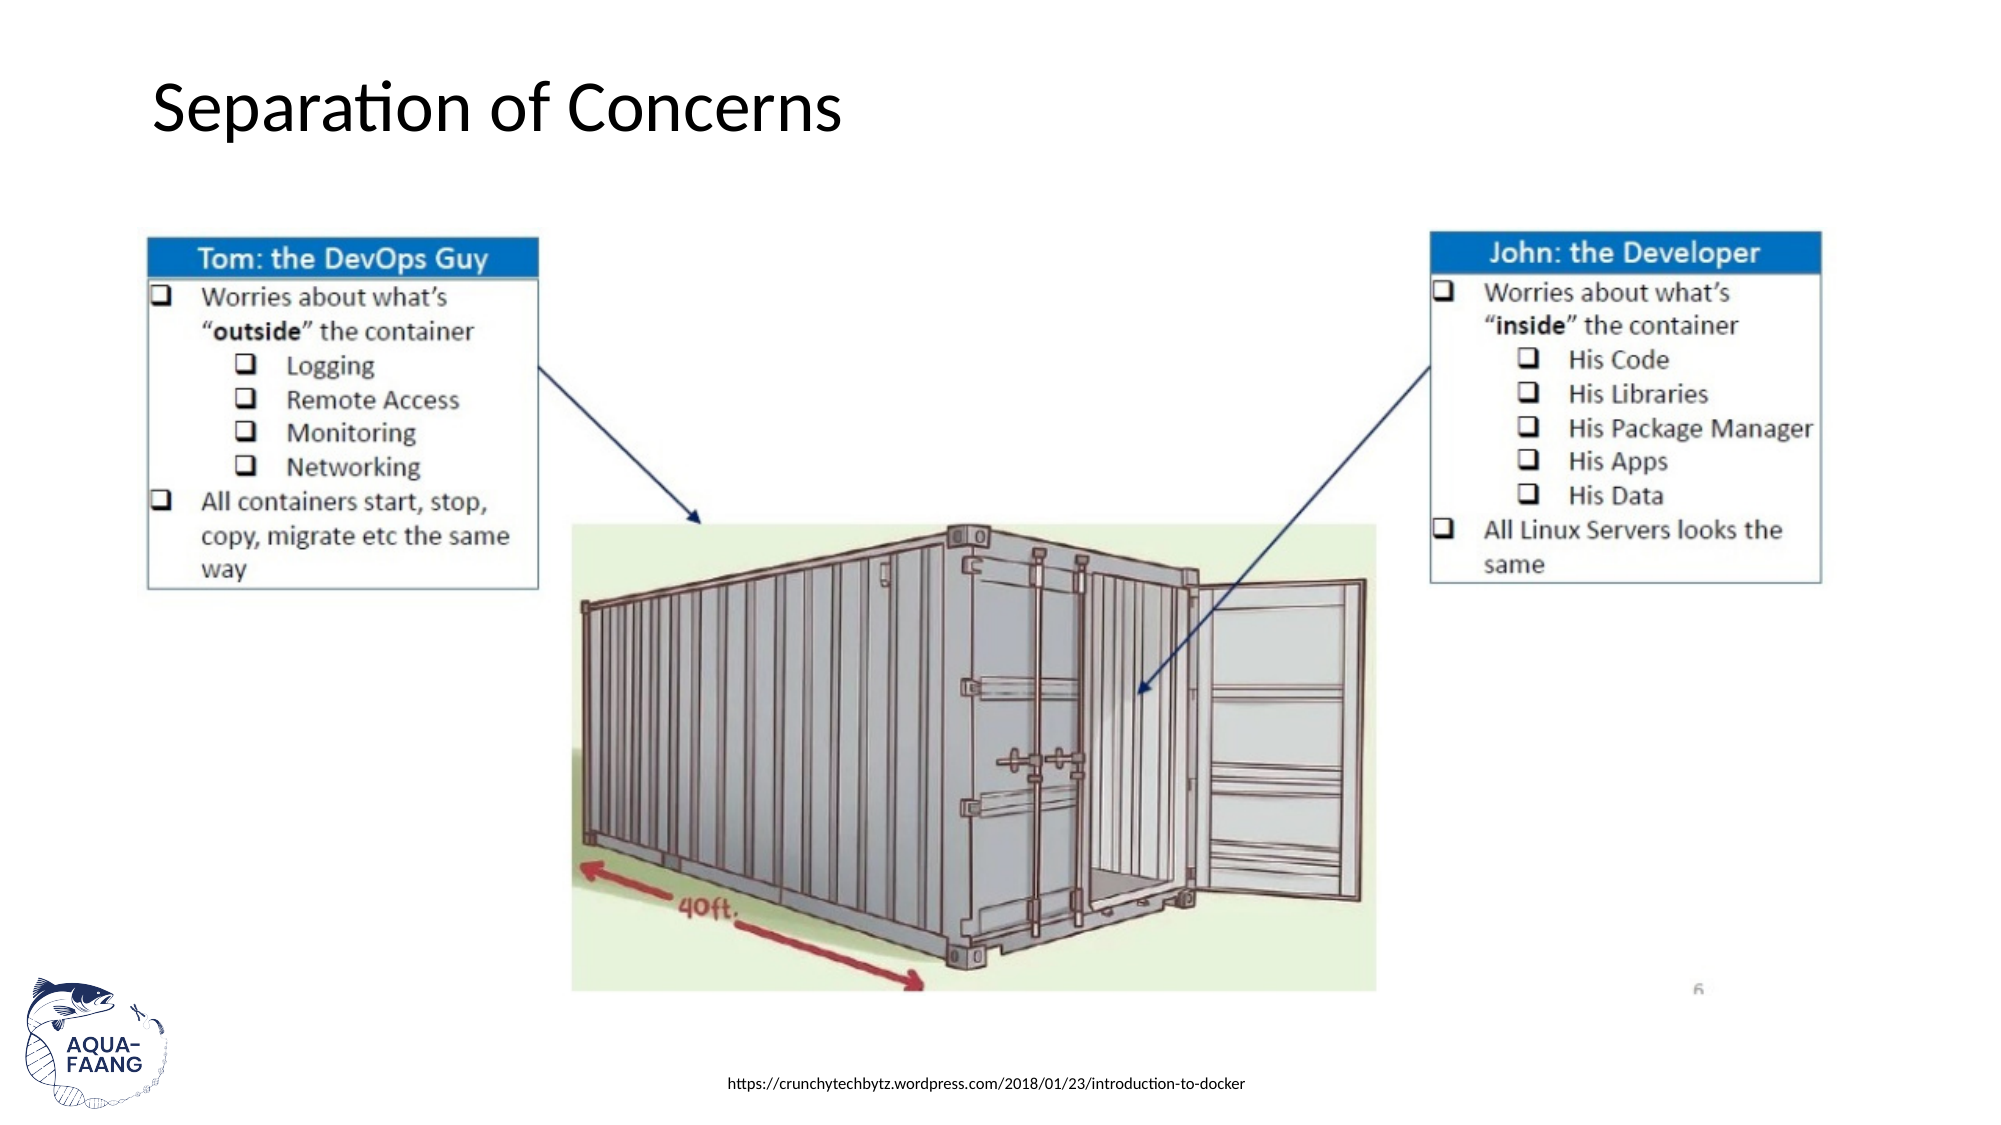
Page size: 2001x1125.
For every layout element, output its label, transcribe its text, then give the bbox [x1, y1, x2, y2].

title Separation of Concerns [137, 59, 1837, 155]
text_box https://crunchytechbytz.wordpress.com/2018/01/23/introduction-to-docker [712, 1065, 1262, 1100]
picture [19, 227, 1837, 1113]
